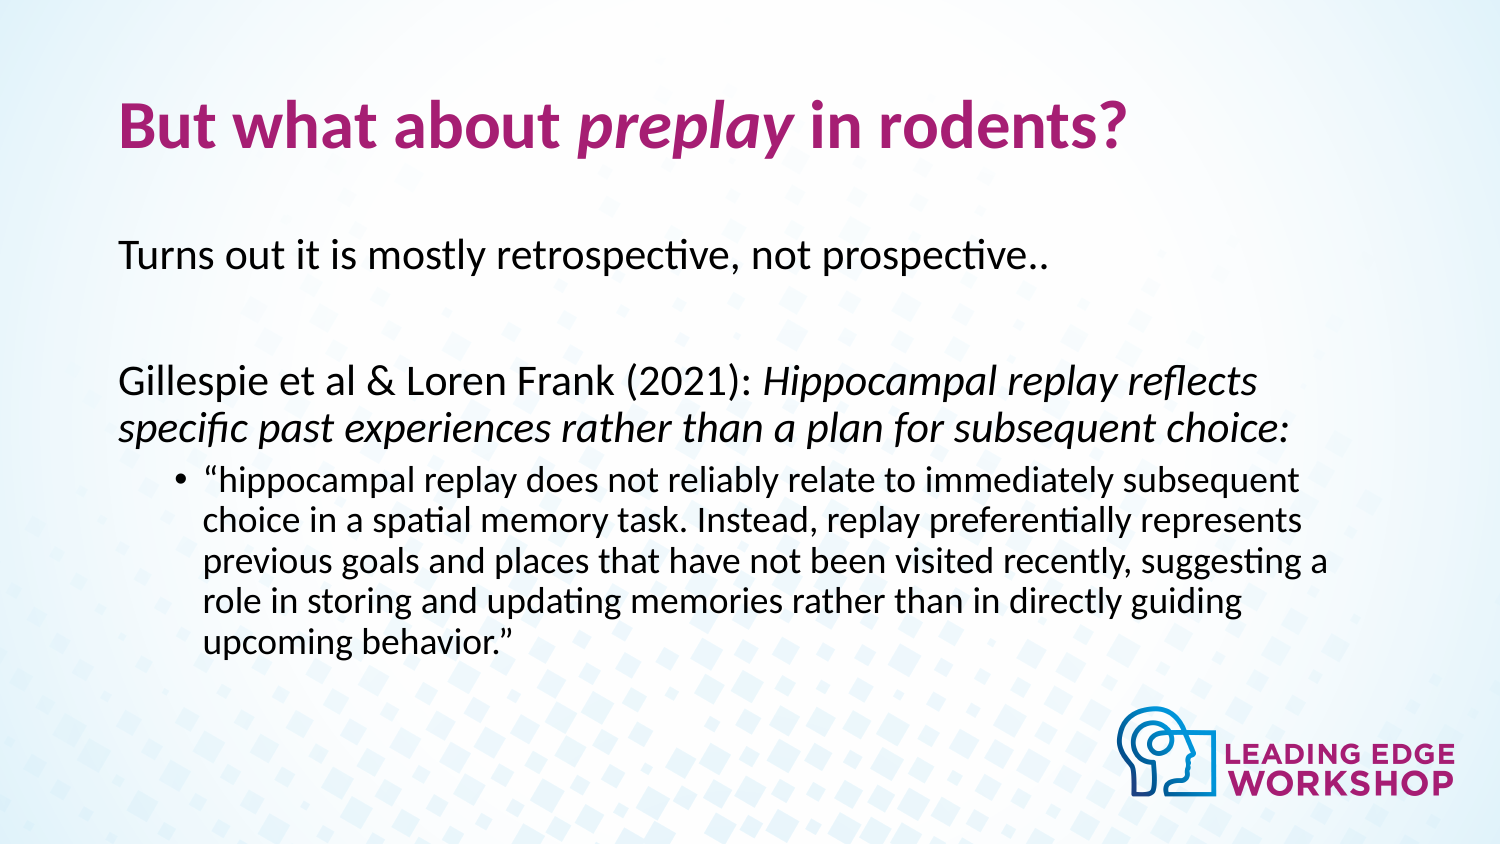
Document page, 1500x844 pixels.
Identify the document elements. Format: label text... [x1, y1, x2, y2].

list Turns out it is mostly retrospective, not prospective.. Gillespie et al & Loren Frank (2021): Hippocampal replay reflects specific past experiences rather than a plan for subsequent choice: “hippocampal replay does not reliably relate to immediately subsequent choice in a spatial memory task. Instead, replay preferentially represents previous goals and places that have not been visited recently, suggesting a role in storing and updating memories rather than in directly guiding upcoming behavior.” [103, 224, 1397, 729]
title But what about preplay in rodents? [103, 44, 1397, 208]
picture [0, 0, 1500, 844]
